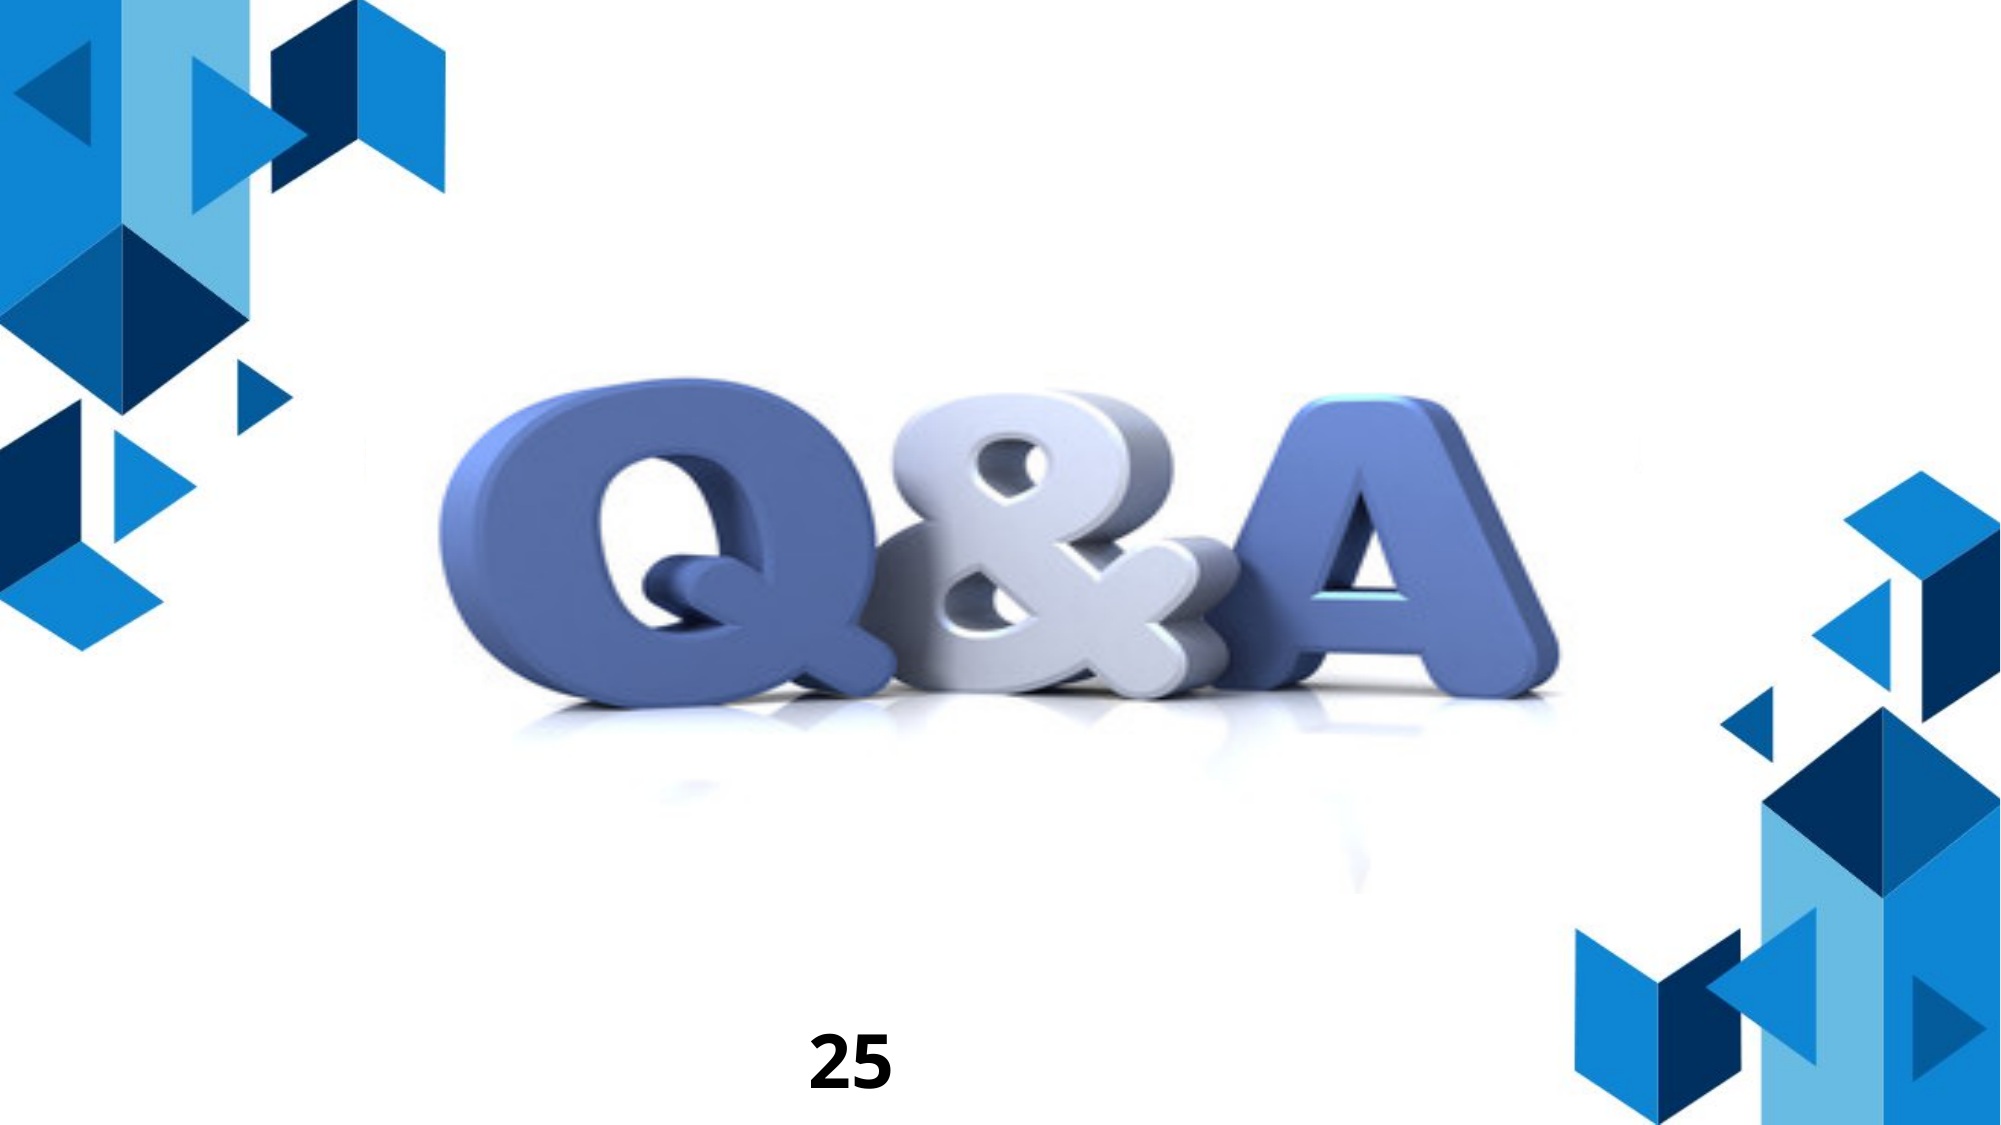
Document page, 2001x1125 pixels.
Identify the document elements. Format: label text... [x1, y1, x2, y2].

picture [0, 0, 2001, 1125]
slide_number 25 [626, 1035, 1077, 1096]
